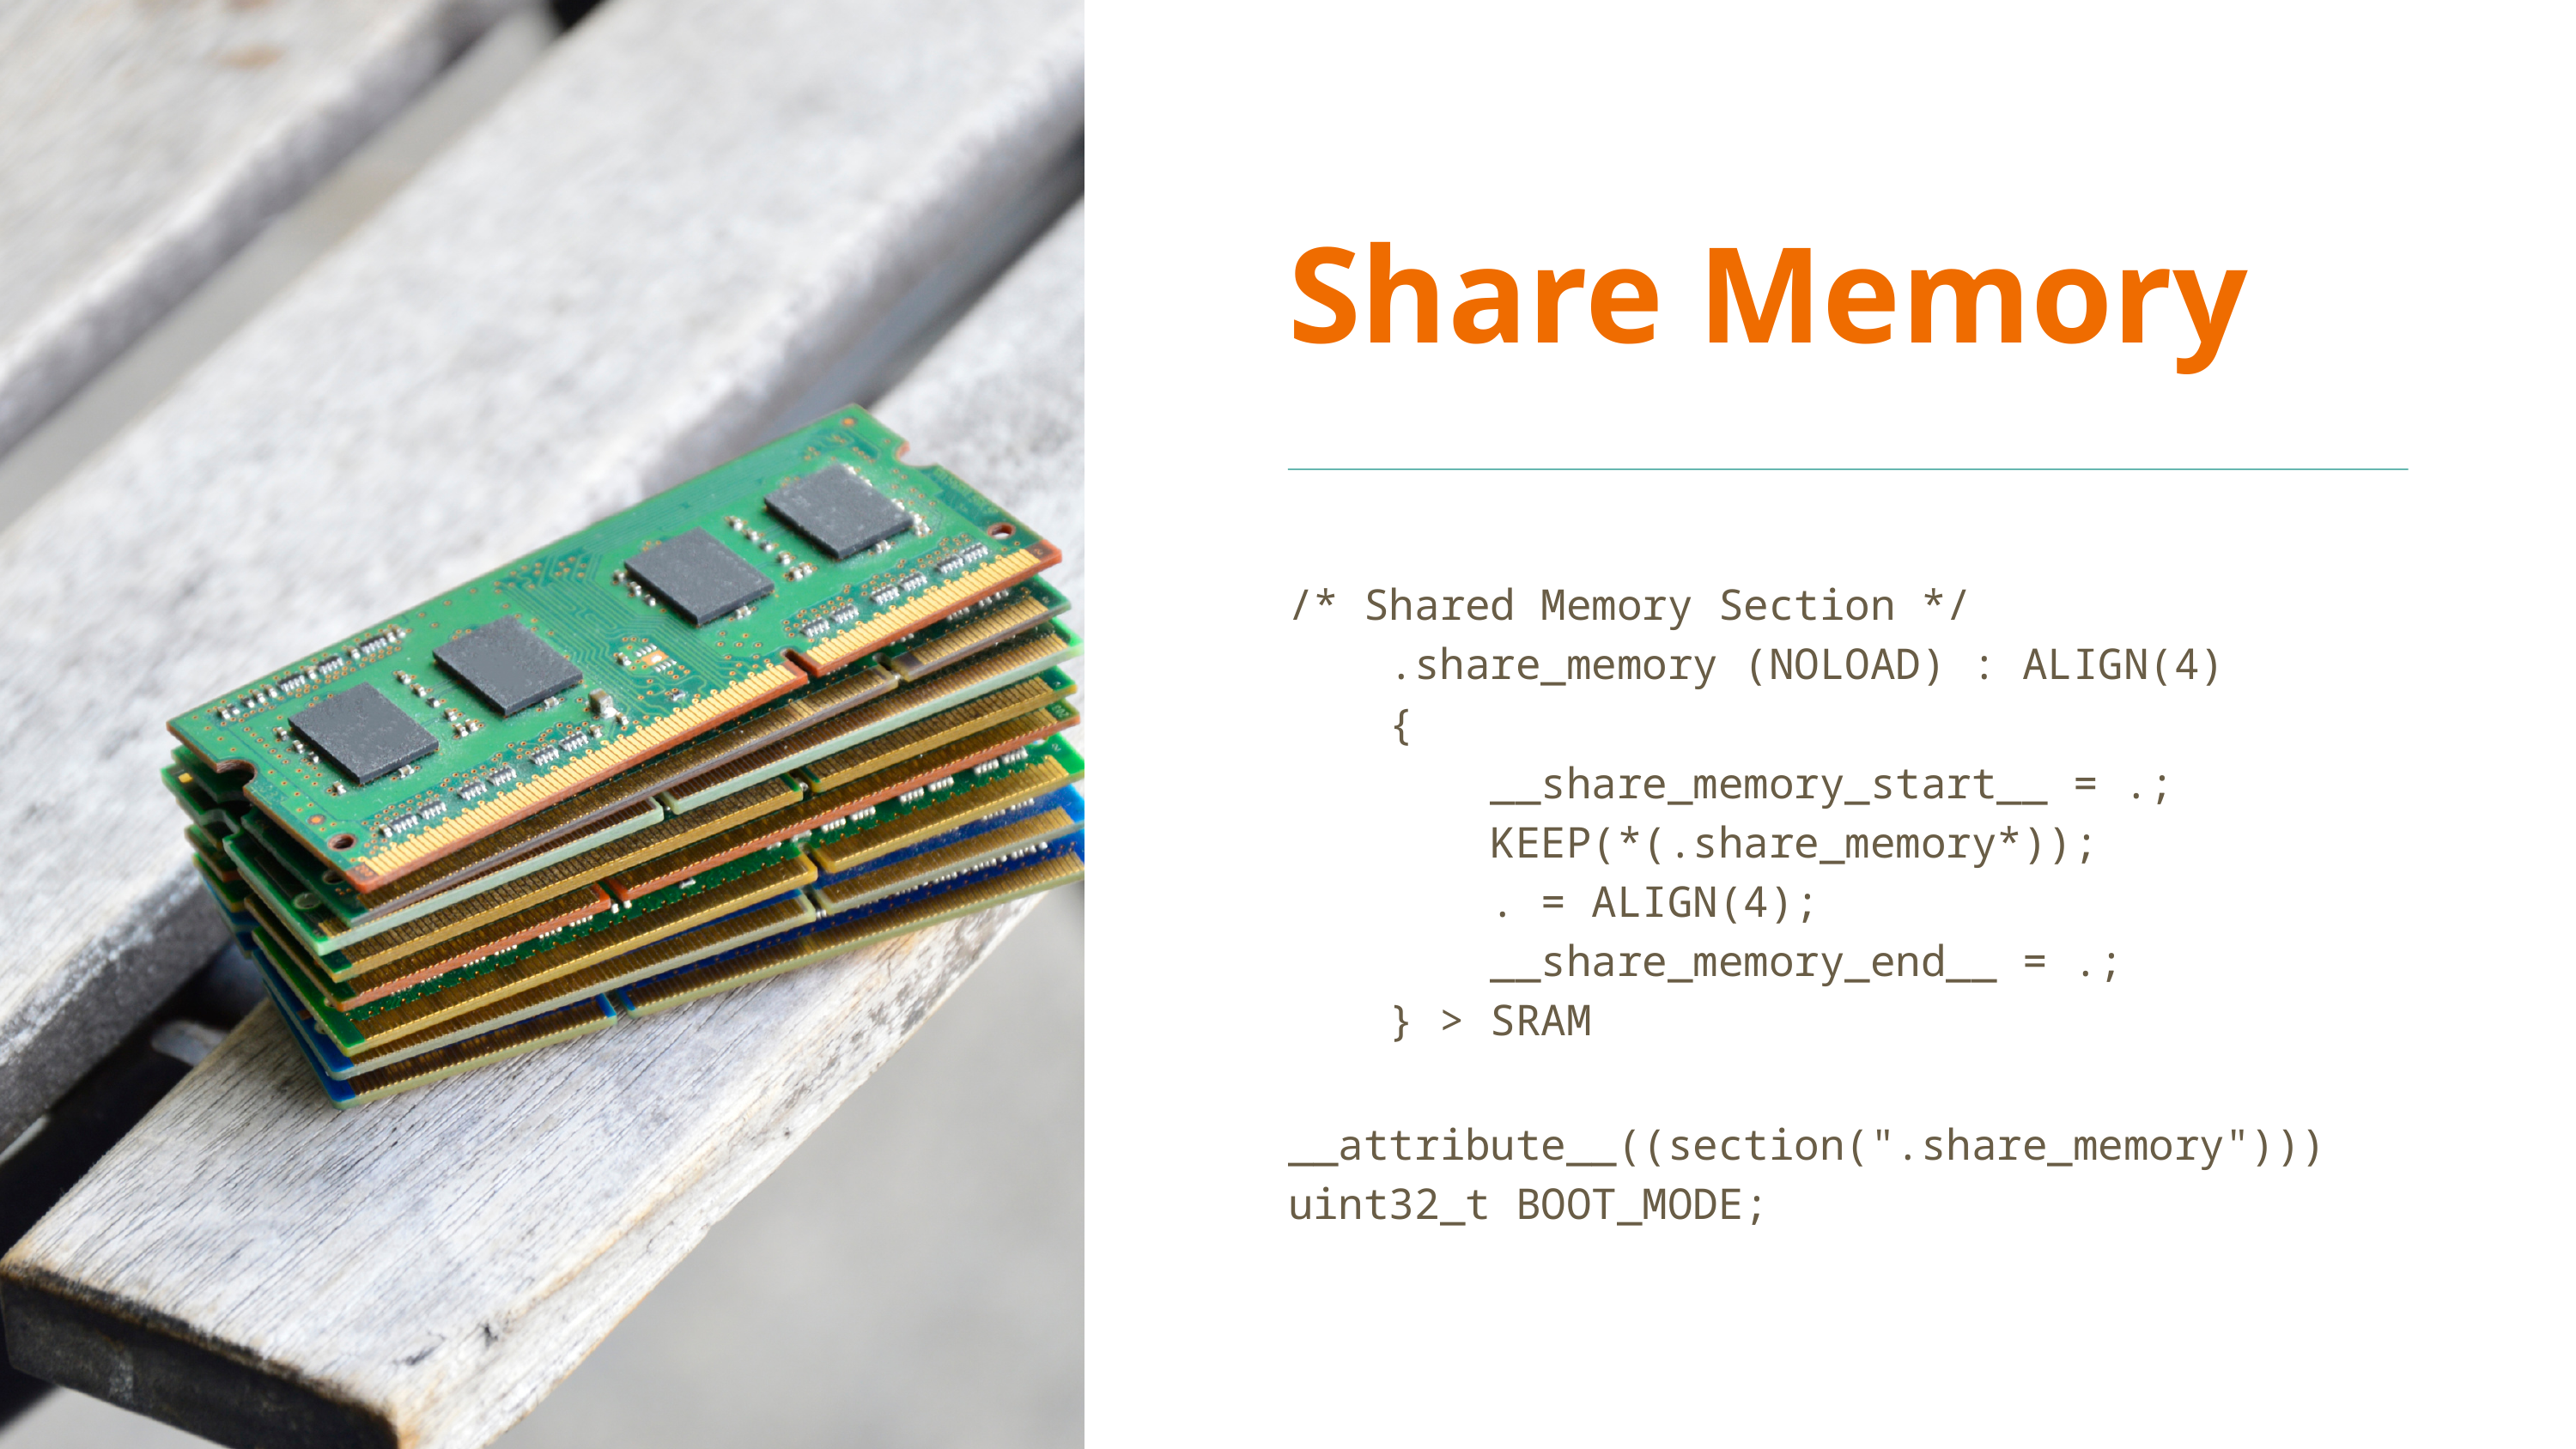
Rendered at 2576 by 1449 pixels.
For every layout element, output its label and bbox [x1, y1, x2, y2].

text_box [1287, 219, 2409, 1230]
text_box [0, 0, 1085, 1449]
